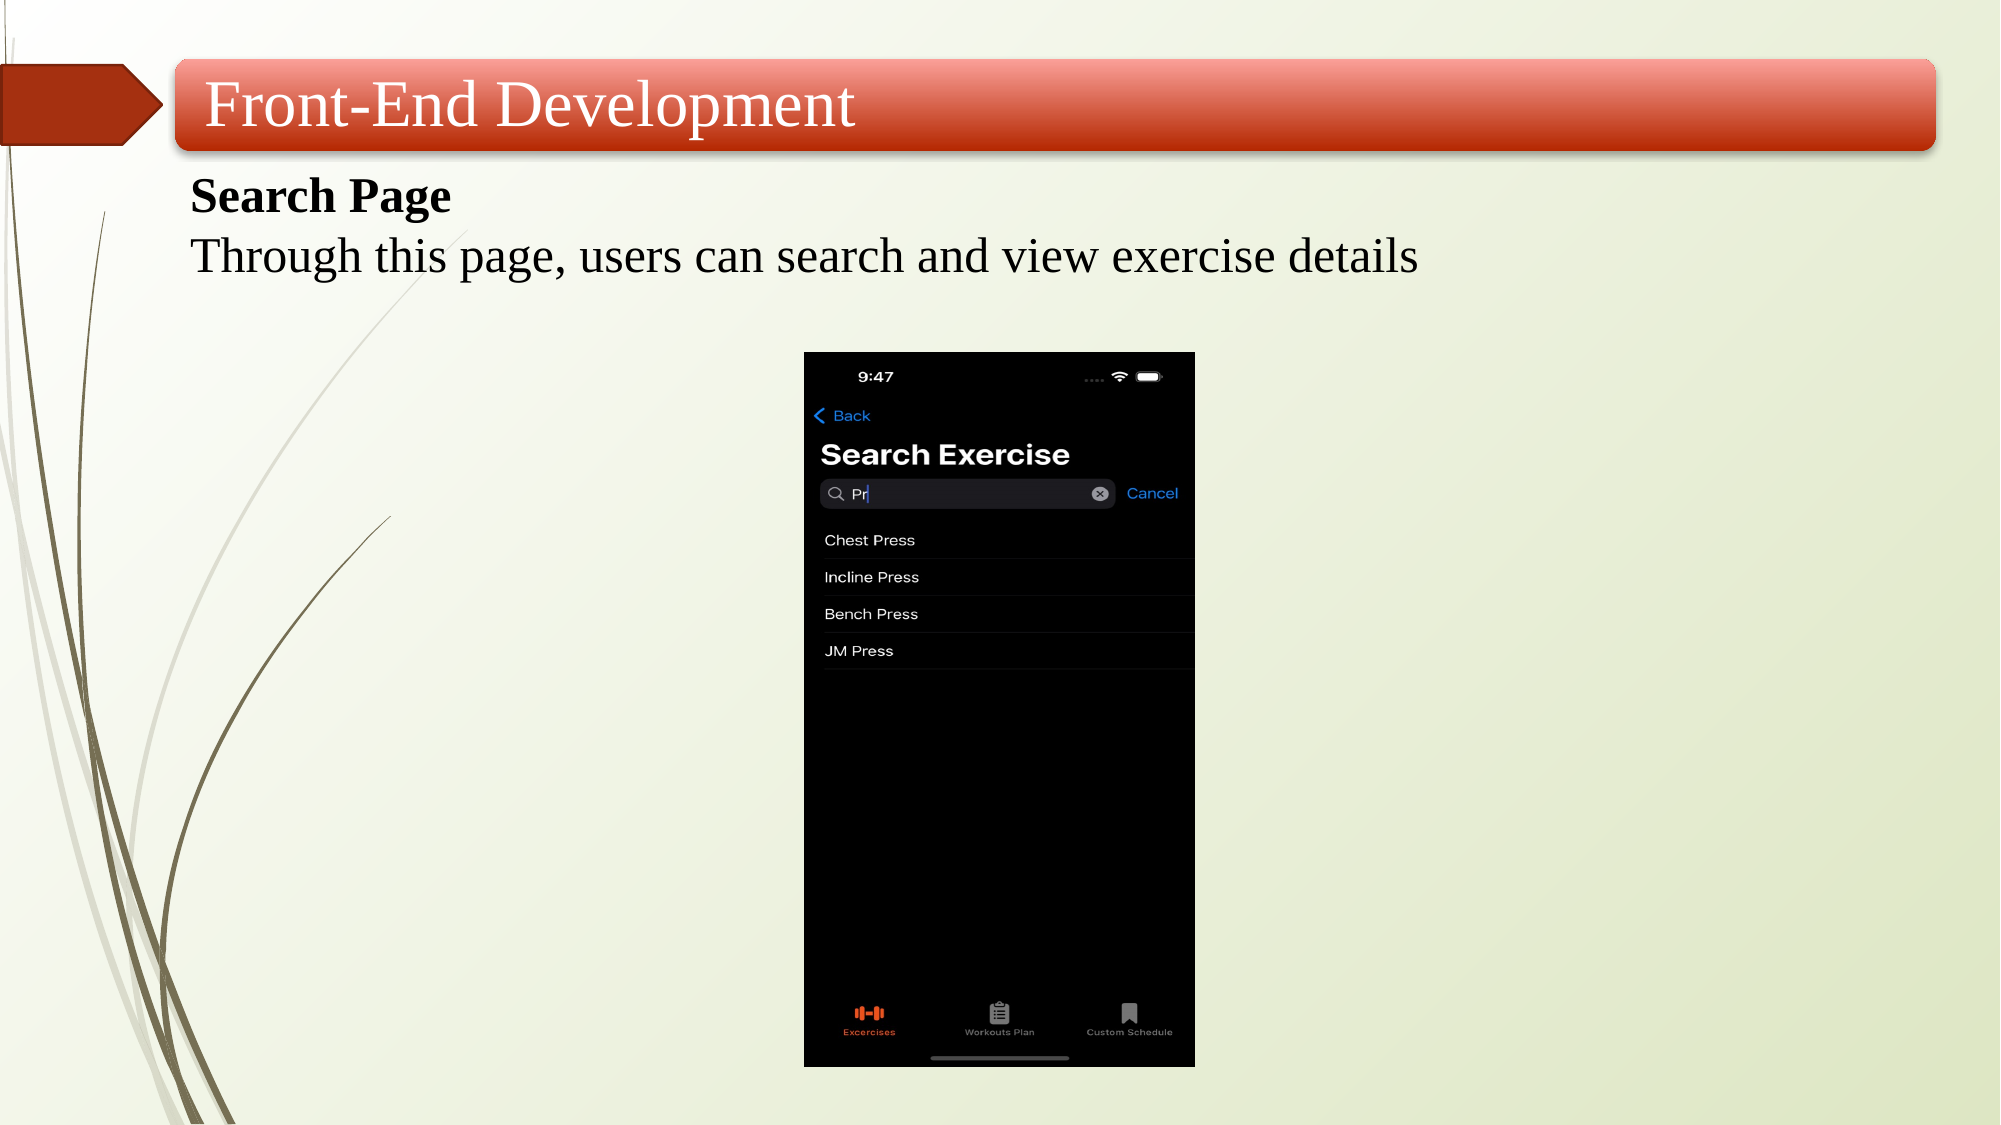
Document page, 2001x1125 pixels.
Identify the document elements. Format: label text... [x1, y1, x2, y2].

text_box Search Page Through this page, users can search and view exercise details [175, 154, 1949, 290]
text_box [1, 65, 162, 145]
picture [804, 352, 1196, 1067]
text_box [175, 58, 1936, 152]
